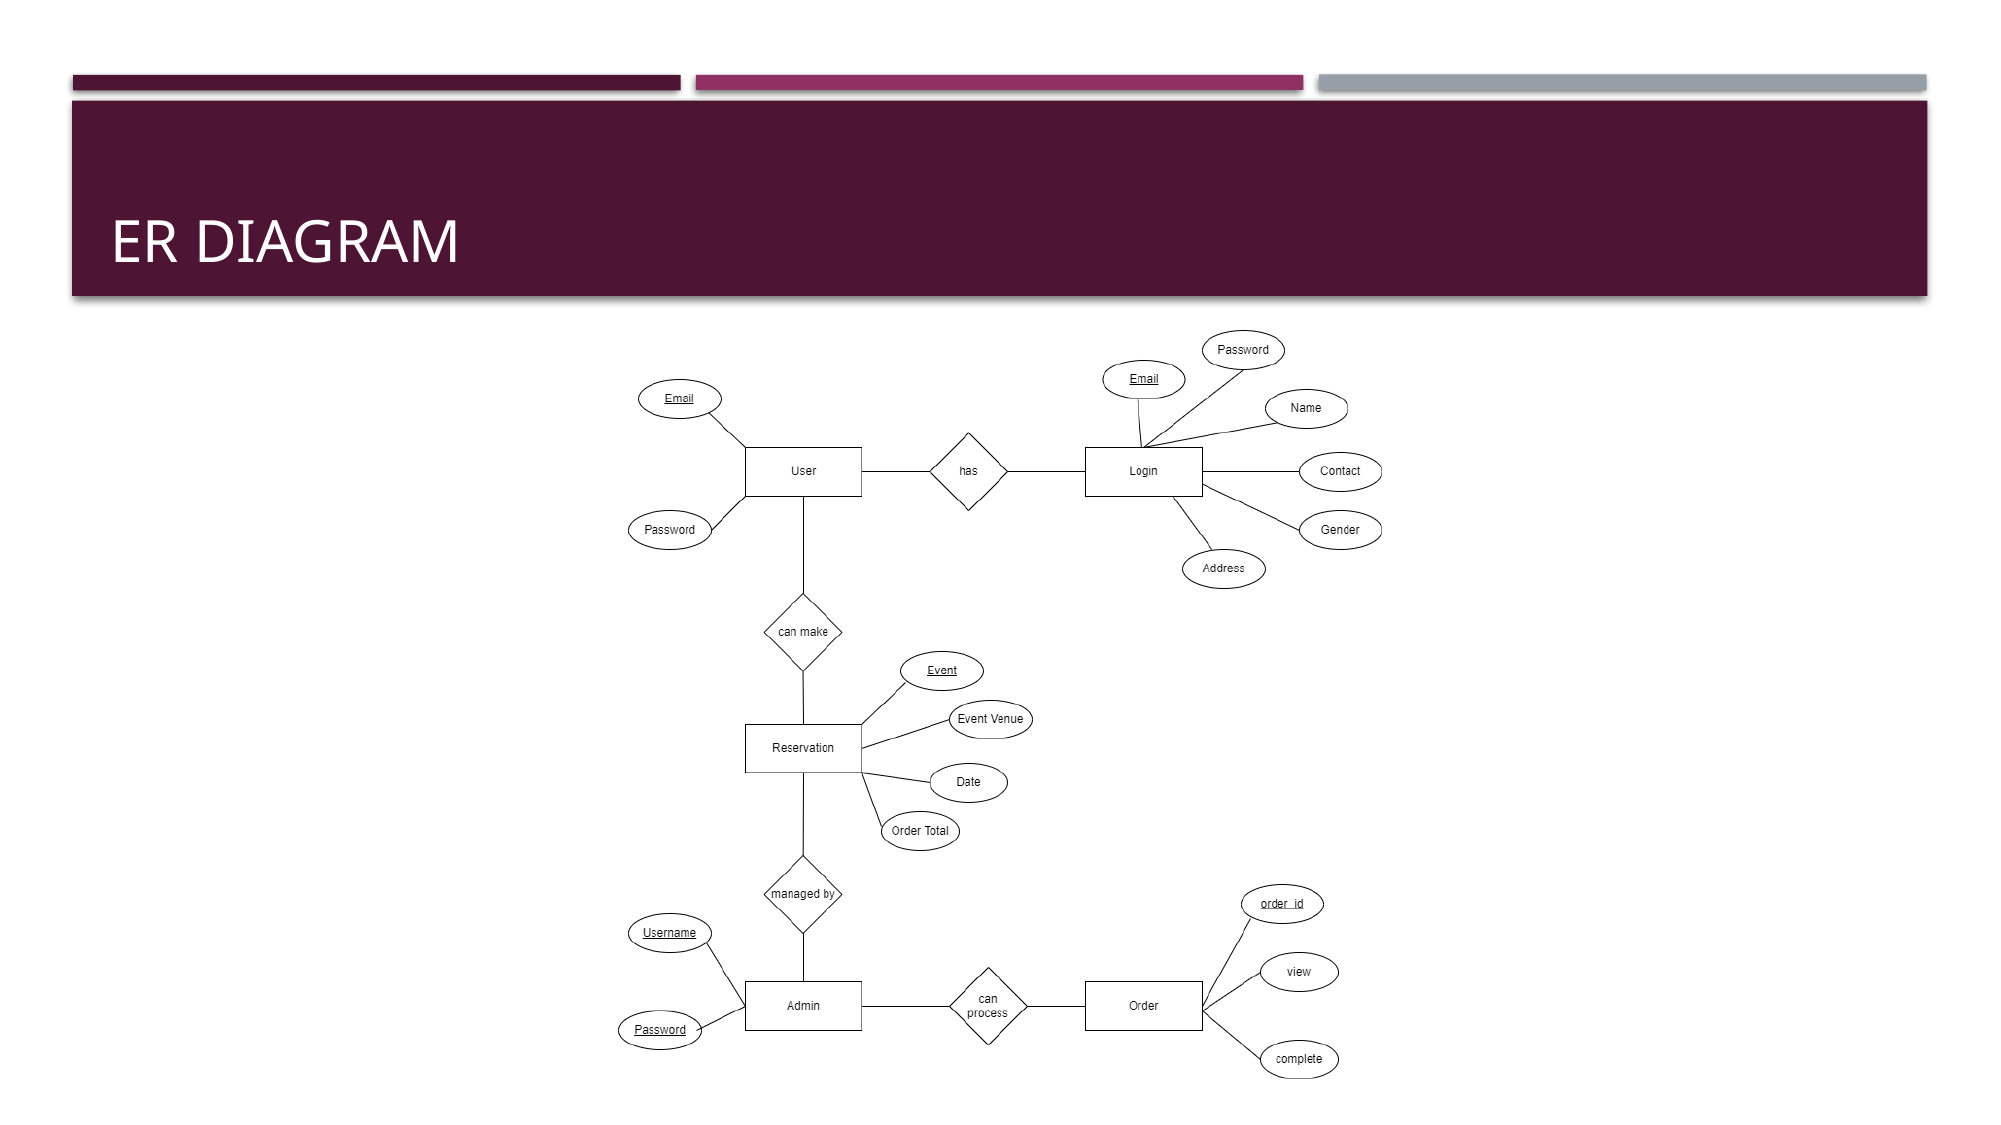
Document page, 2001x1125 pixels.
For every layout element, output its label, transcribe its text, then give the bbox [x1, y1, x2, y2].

title ER diagram [95, 115, 1905, 282]
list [618, 329, 1382, 1079]
